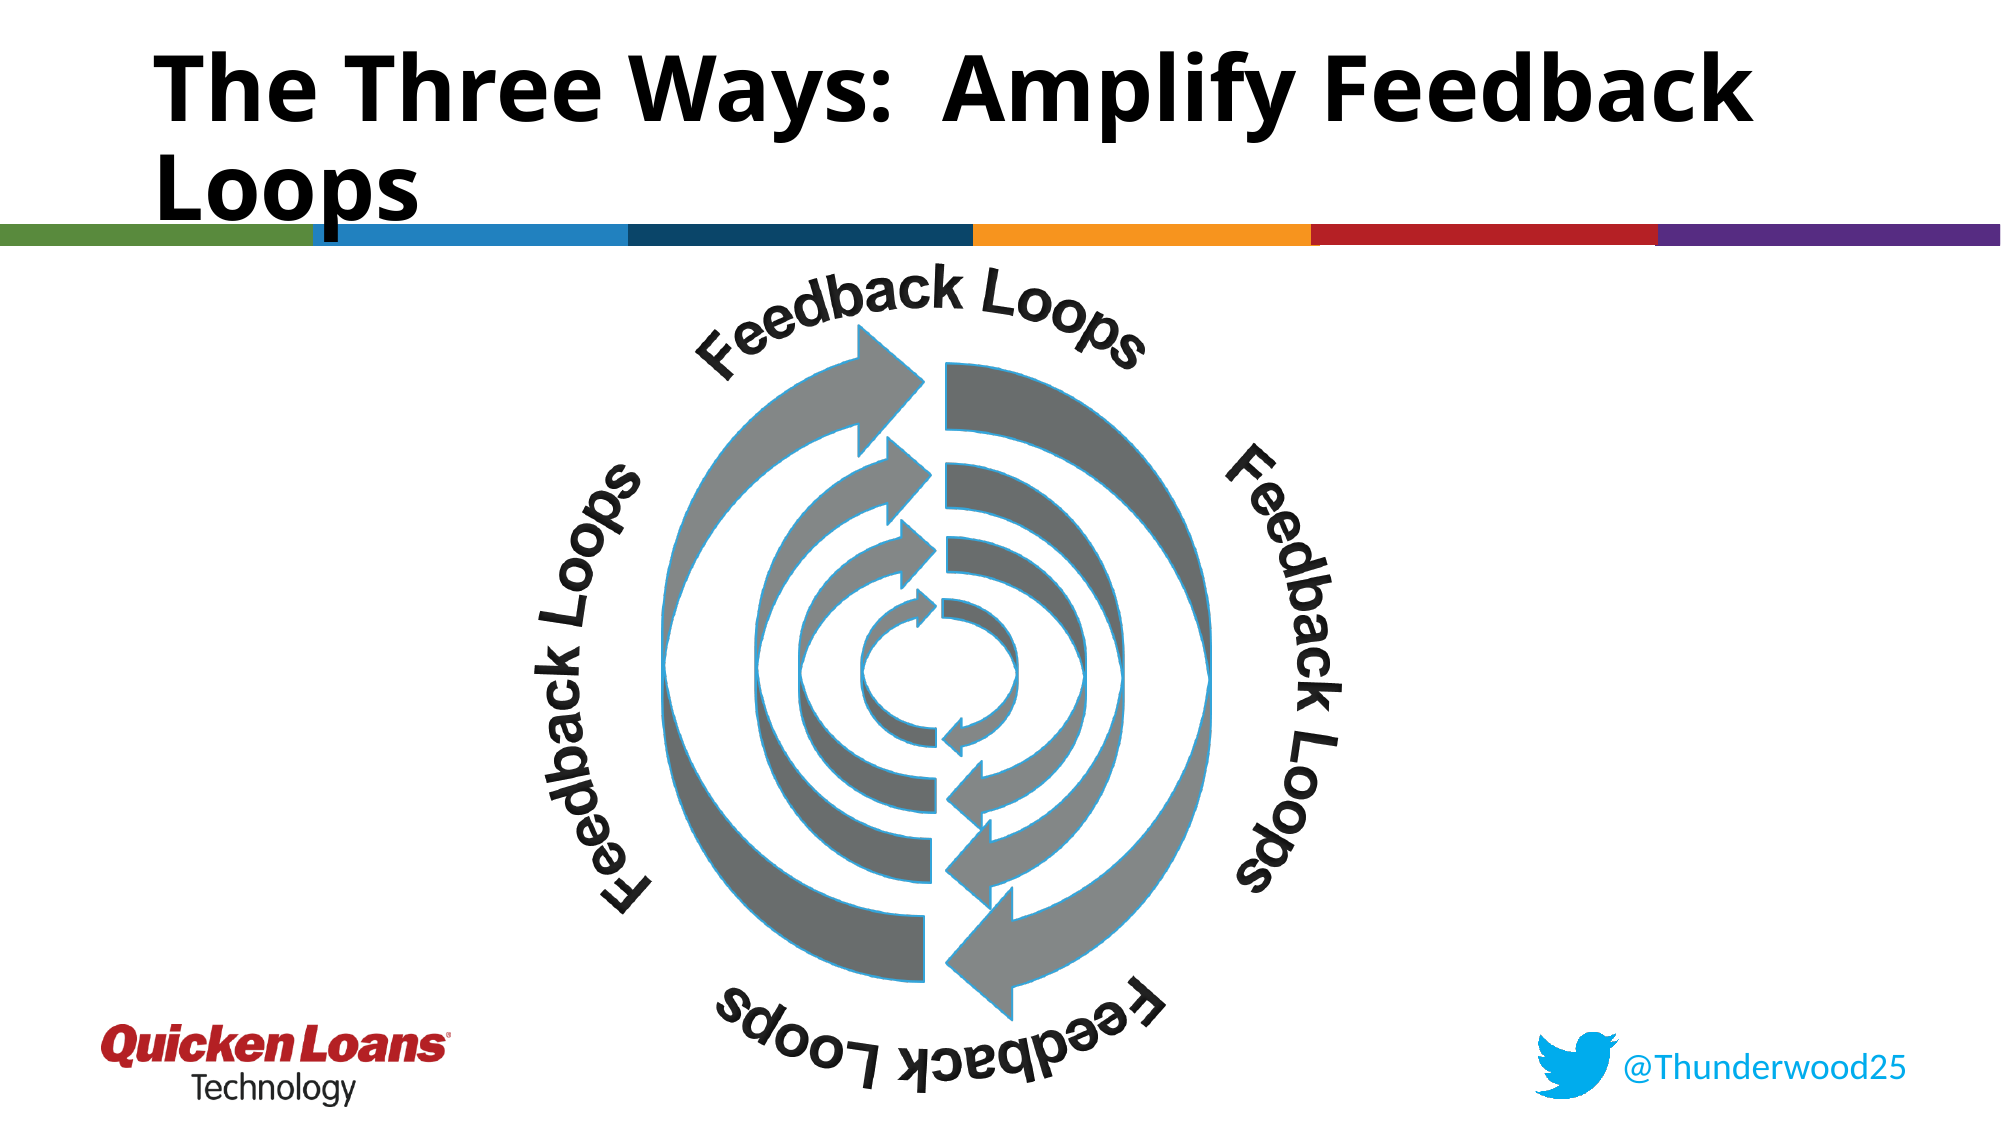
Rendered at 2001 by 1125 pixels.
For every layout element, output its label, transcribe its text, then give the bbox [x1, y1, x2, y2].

picture [1524, 1013, 1629, 1117]
picture [534, 263, 1342, 1093]
picture [101, 1024, 451, 1107]
title The Three Ways: Amplify Feedback Loops [137, 57, 1863, 225]
